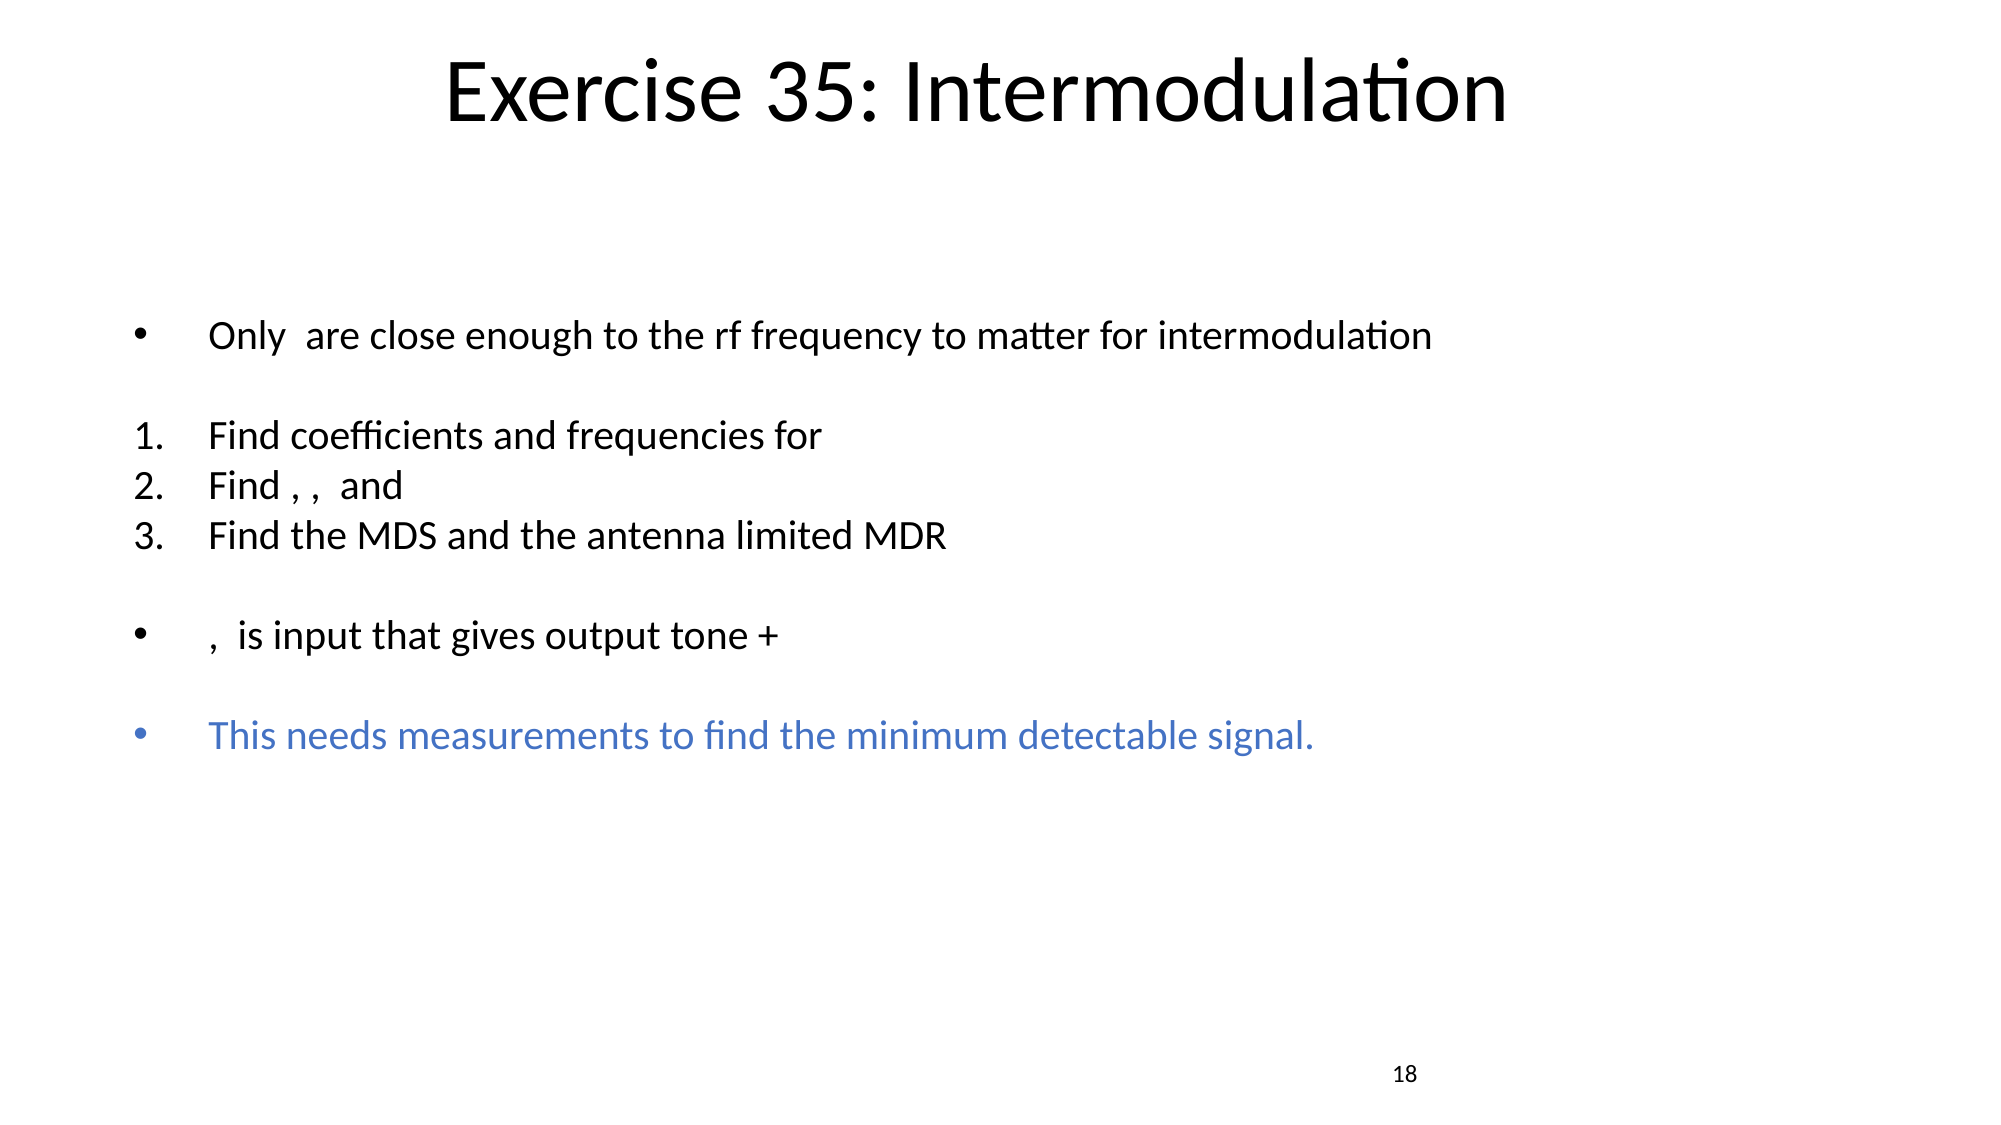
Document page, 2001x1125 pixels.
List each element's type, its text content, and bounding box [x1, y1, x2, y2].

slide_number 18 [1074, 738, 1425, 1125]
text_box Exercise 35: Intermodulation [61, 29, 1895, 140]
